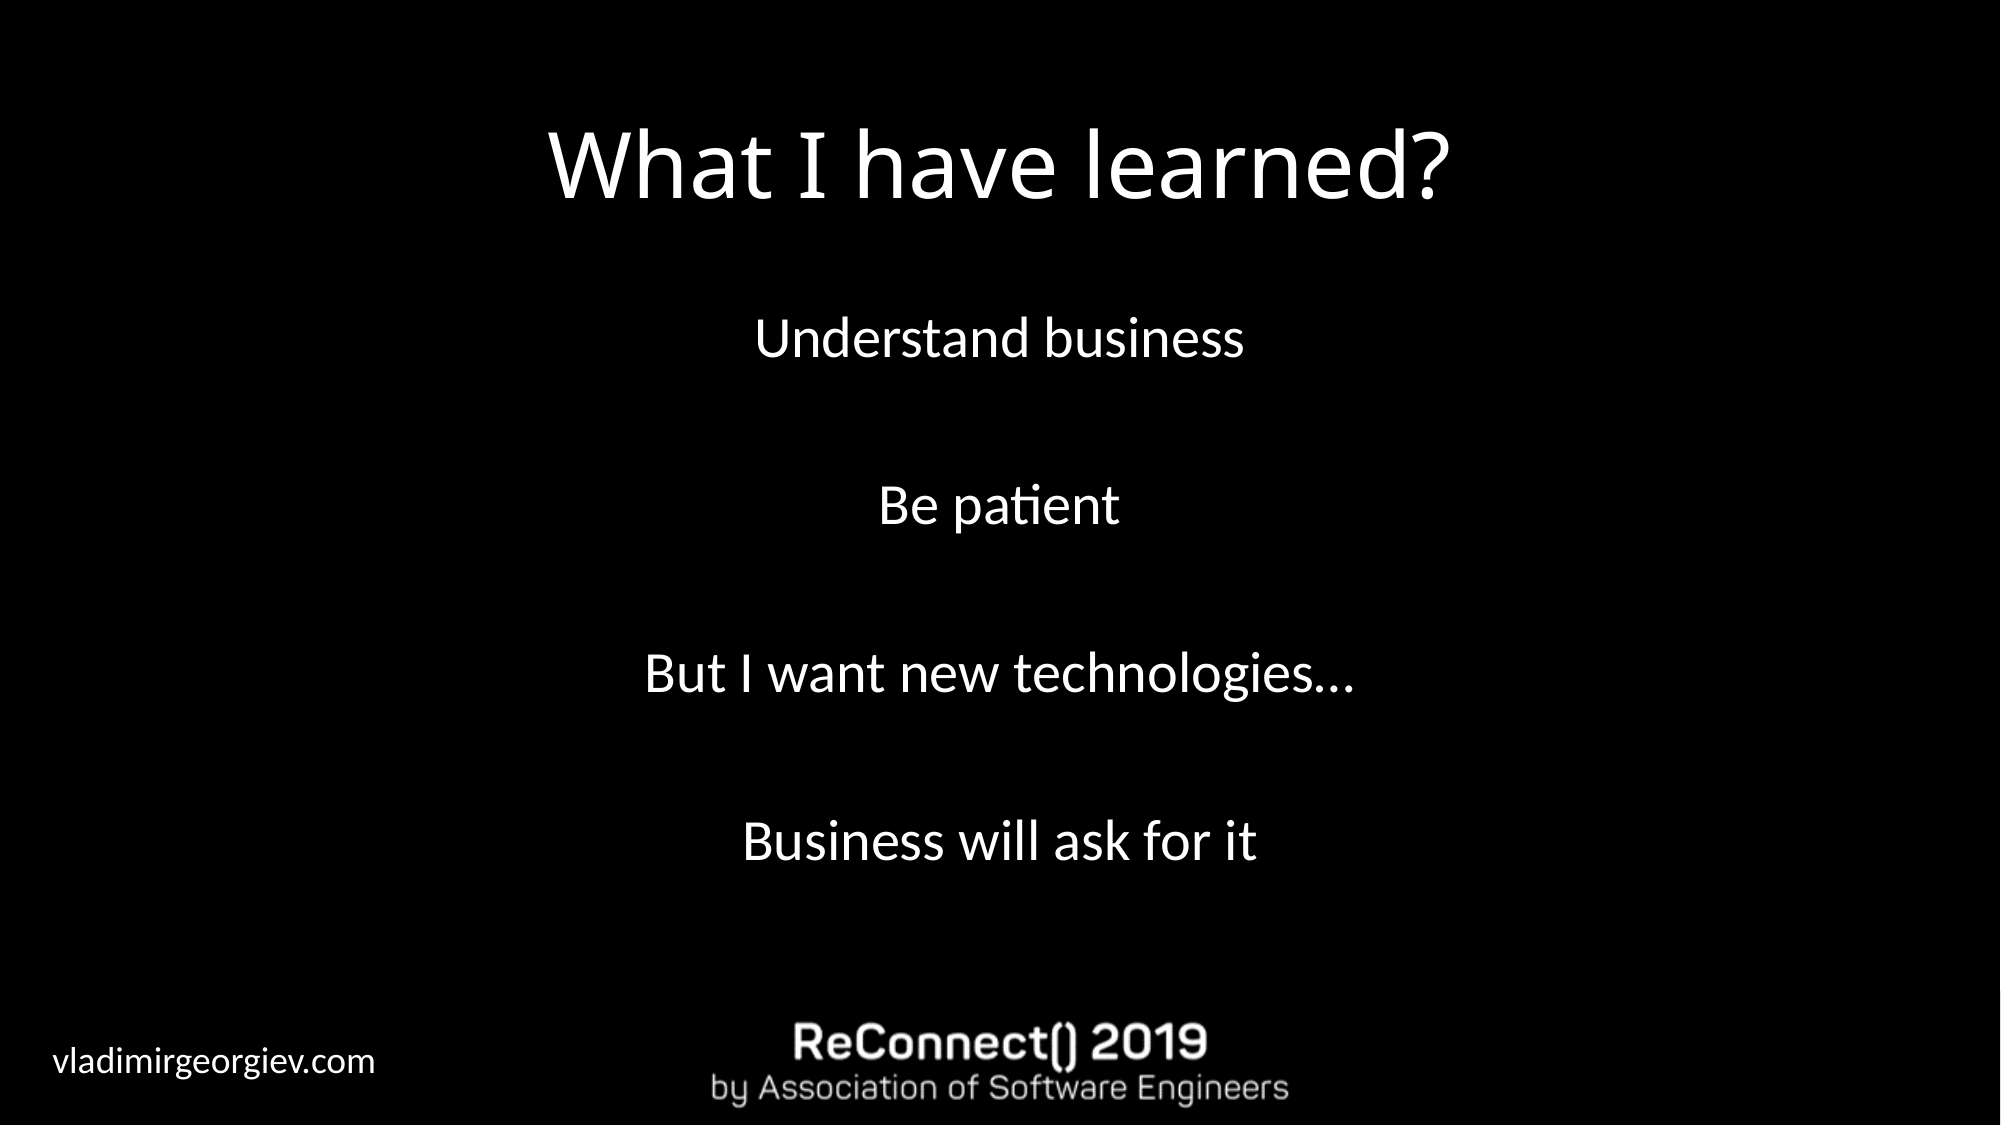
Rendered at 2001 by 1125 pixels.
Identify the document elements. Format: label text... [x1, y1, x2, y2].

list Understand business Be patient But I want new technologies… Business will ask for it [137, 299, 1863, 1014]
picture [316, 1014, 1684, 1125]
title What I have learned? [137, 59, 1863, 278]
